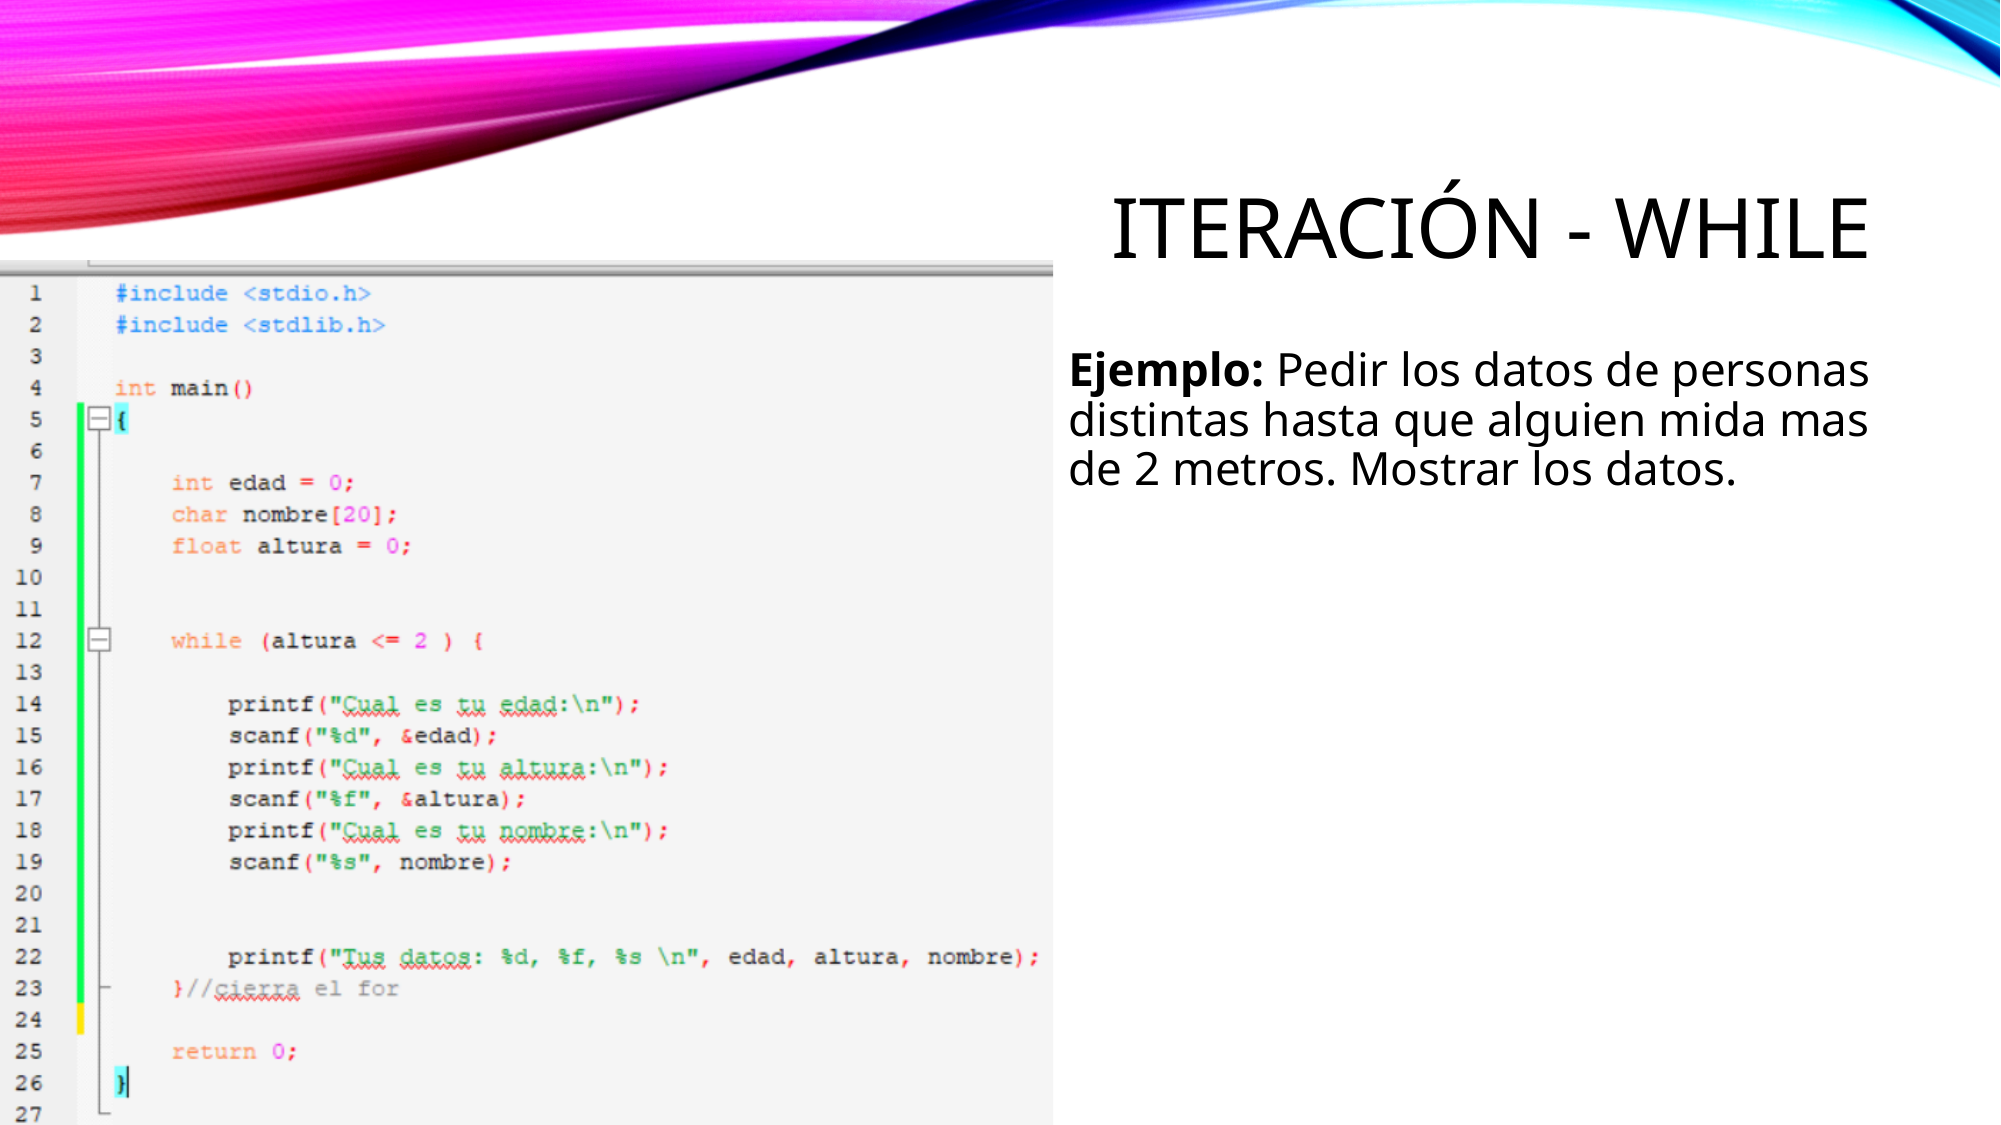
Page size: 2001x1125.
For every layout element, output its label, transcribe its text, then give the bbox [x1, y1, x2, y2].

list Ejemplo: Pedir los datos de personas distintas hasta que alguien mida mas de 2 metros. Mostrar los datos. [1054, 339, 1941, 1000]
picture [0, 260, 1054, 1125]
picture [1910, 0, 2000, 45]
picture [1890, 0, 2000, 75]
picture [0, 0, 2000, 237]
title Iteración - WHILE [474, 125, 1888, 338]
